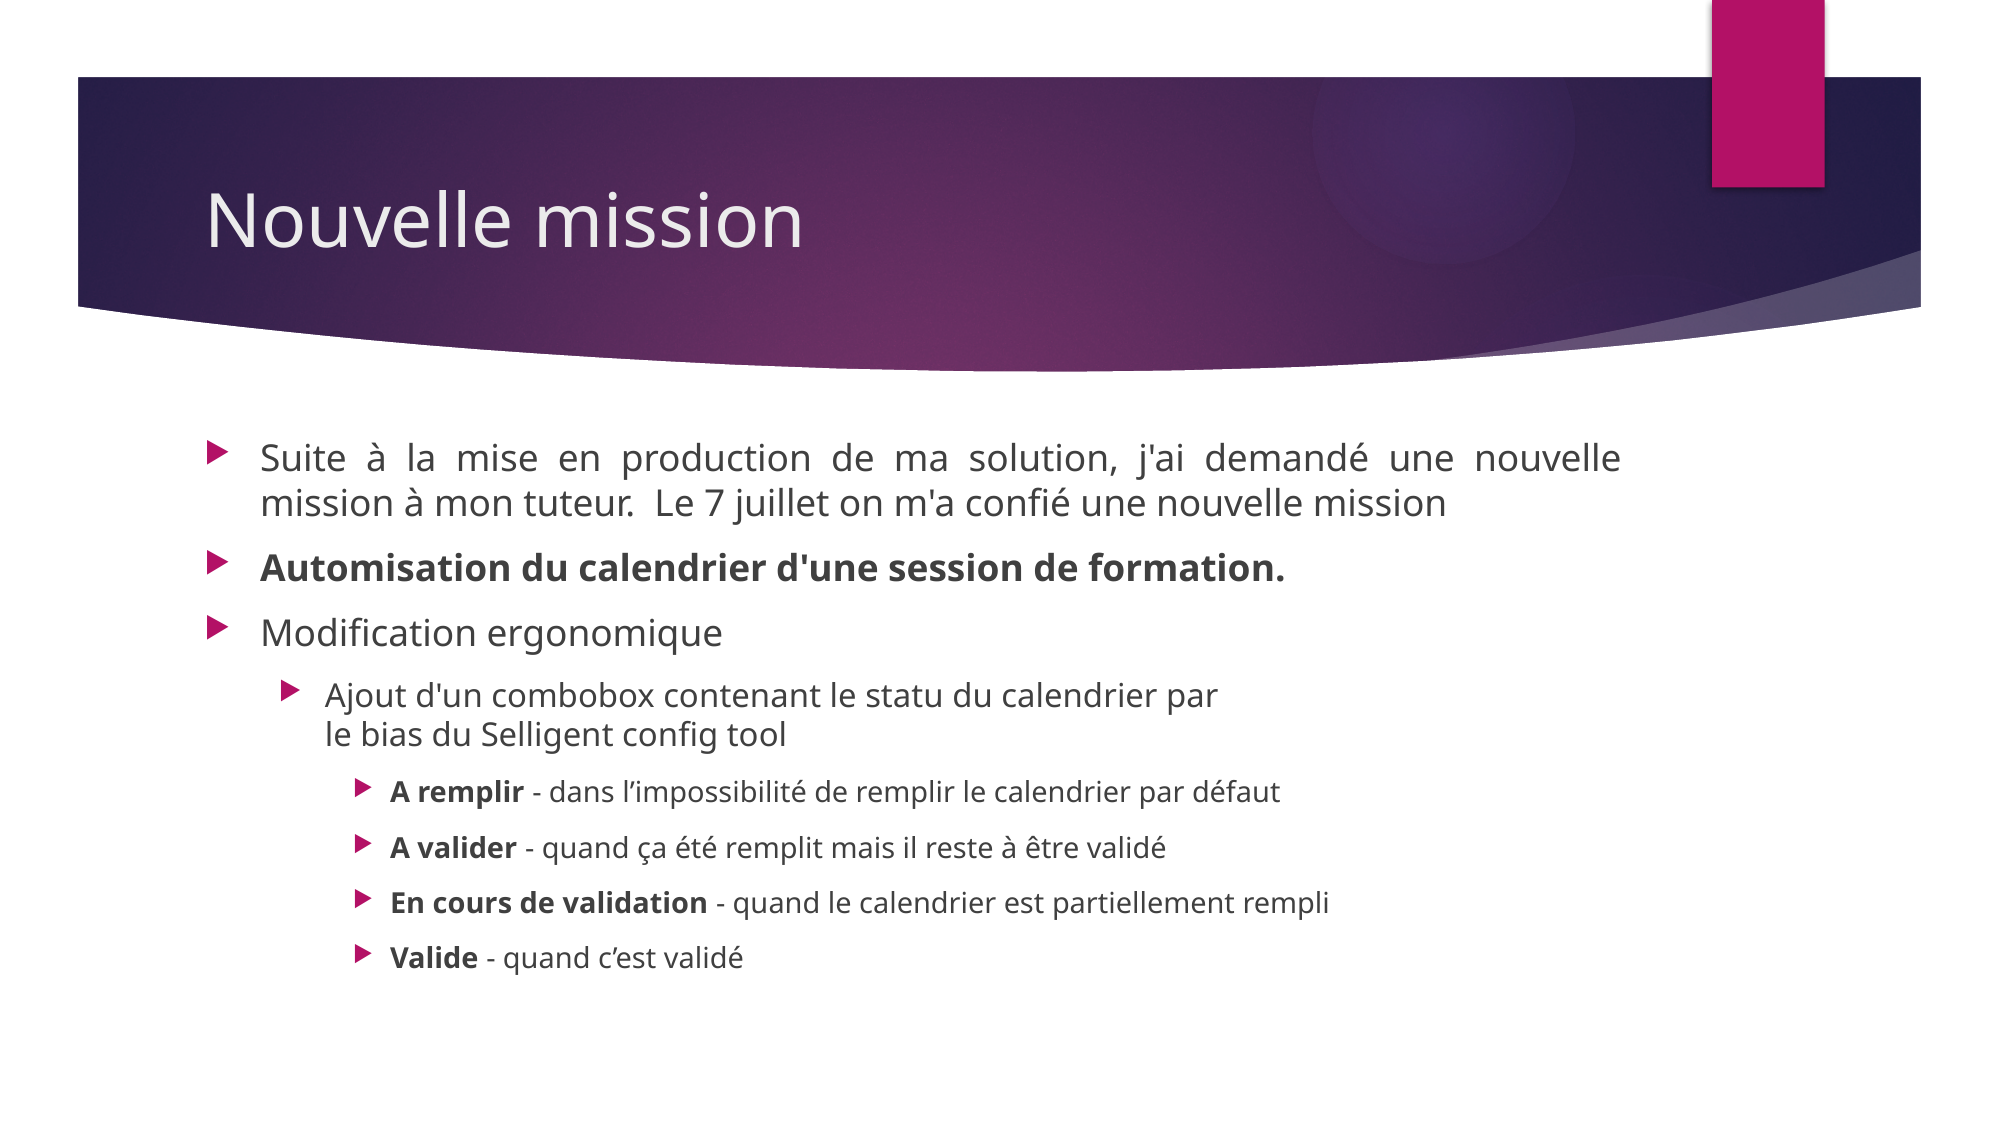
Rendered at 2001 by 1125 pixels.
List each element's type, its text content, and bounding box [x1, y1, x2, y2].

title Nouvelle mission [189, 159, 1627, 276]
list Suite à la mise en production de ma solution, j'ai demandé une nouvelle mission à mon tuteur. Le 7 juillet on m'a confié une nouvelle mission Automisation du calendrier d'une session de formation. Modification ergonomique Ajout d'un combobox contenant le statu du calendrier par le bias du Selligent config tool A remplir - dans l’impossibilité de remplir le calendrier par défaut A valider - quand ça été remplit mais il reste à être validé En cours de validation - quand le calendrier est partiellement rempli Valide - quand c’est validé [189, 427, 1638, 988]
